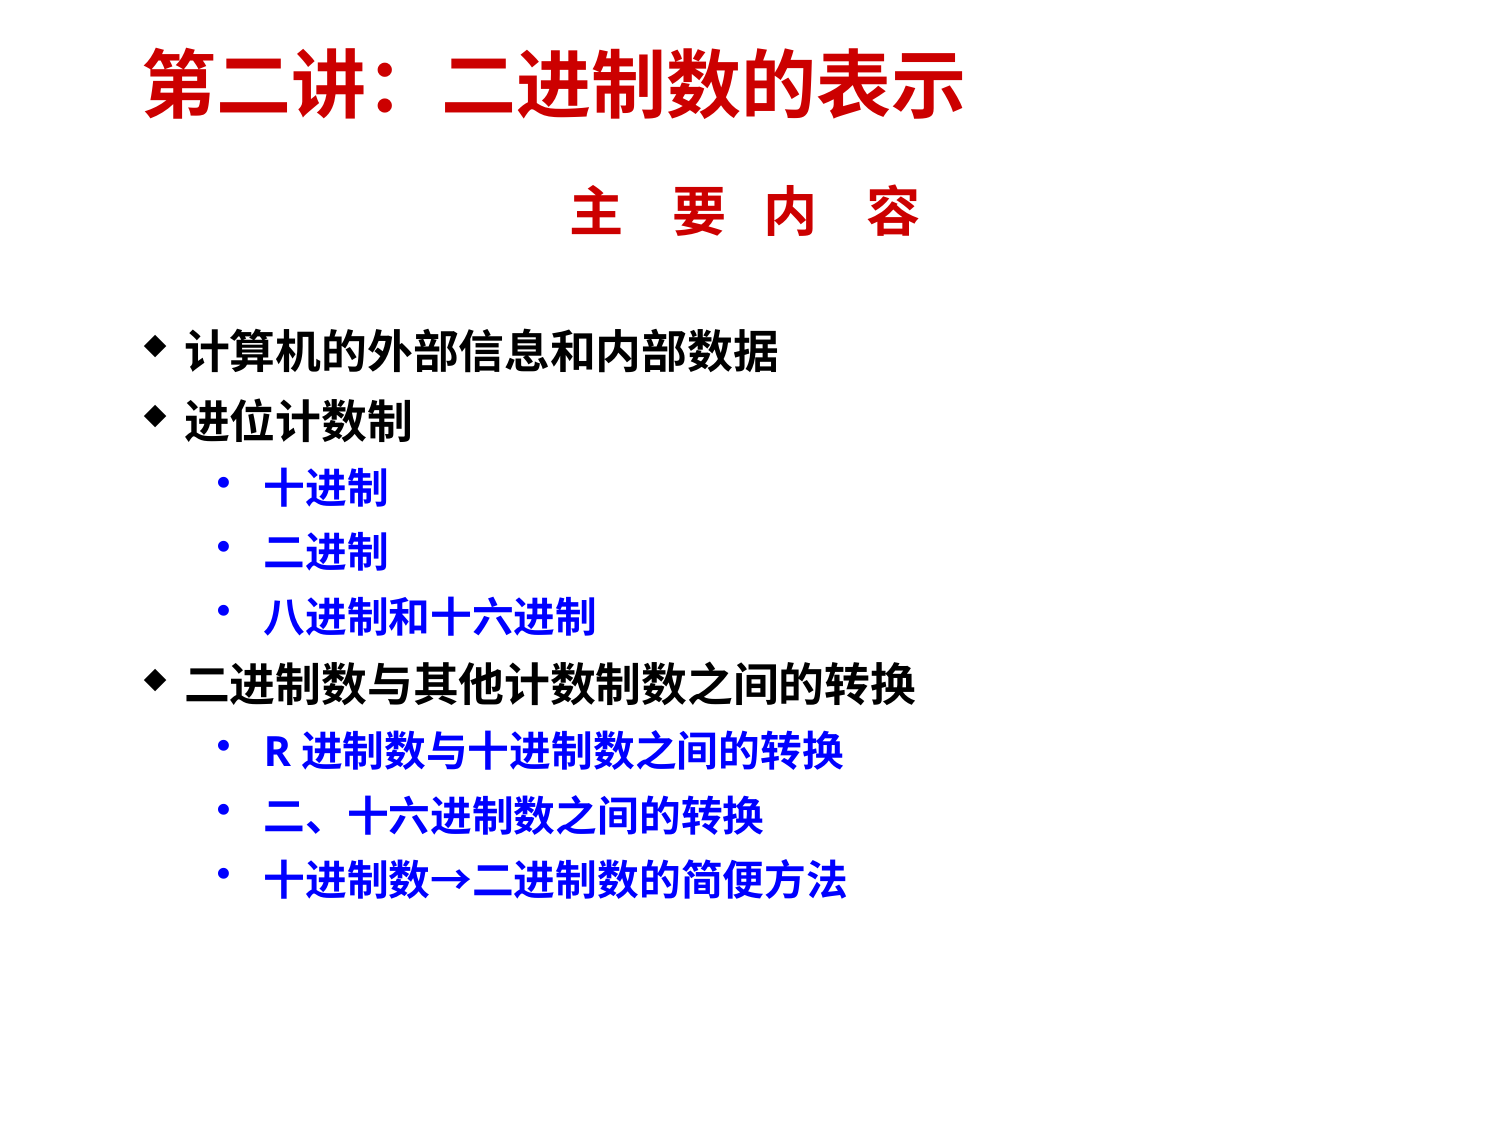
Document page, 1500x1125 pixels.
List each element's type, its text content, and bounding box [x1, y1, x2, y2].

list 主 要 内 容 计算机的外部信息和内部数据 进位计数制 十进制 二进制 八进制和十六进制 二进制数与其他计数制数之间的转换 R进制数与十进制数之间的转换 二、十六进制数之间的转换 十进制数→二进制数的简便方法 [130, 159, 1360, 973]
title 第二讲：二进制数的表示 [130, 45, 1129, 159]
